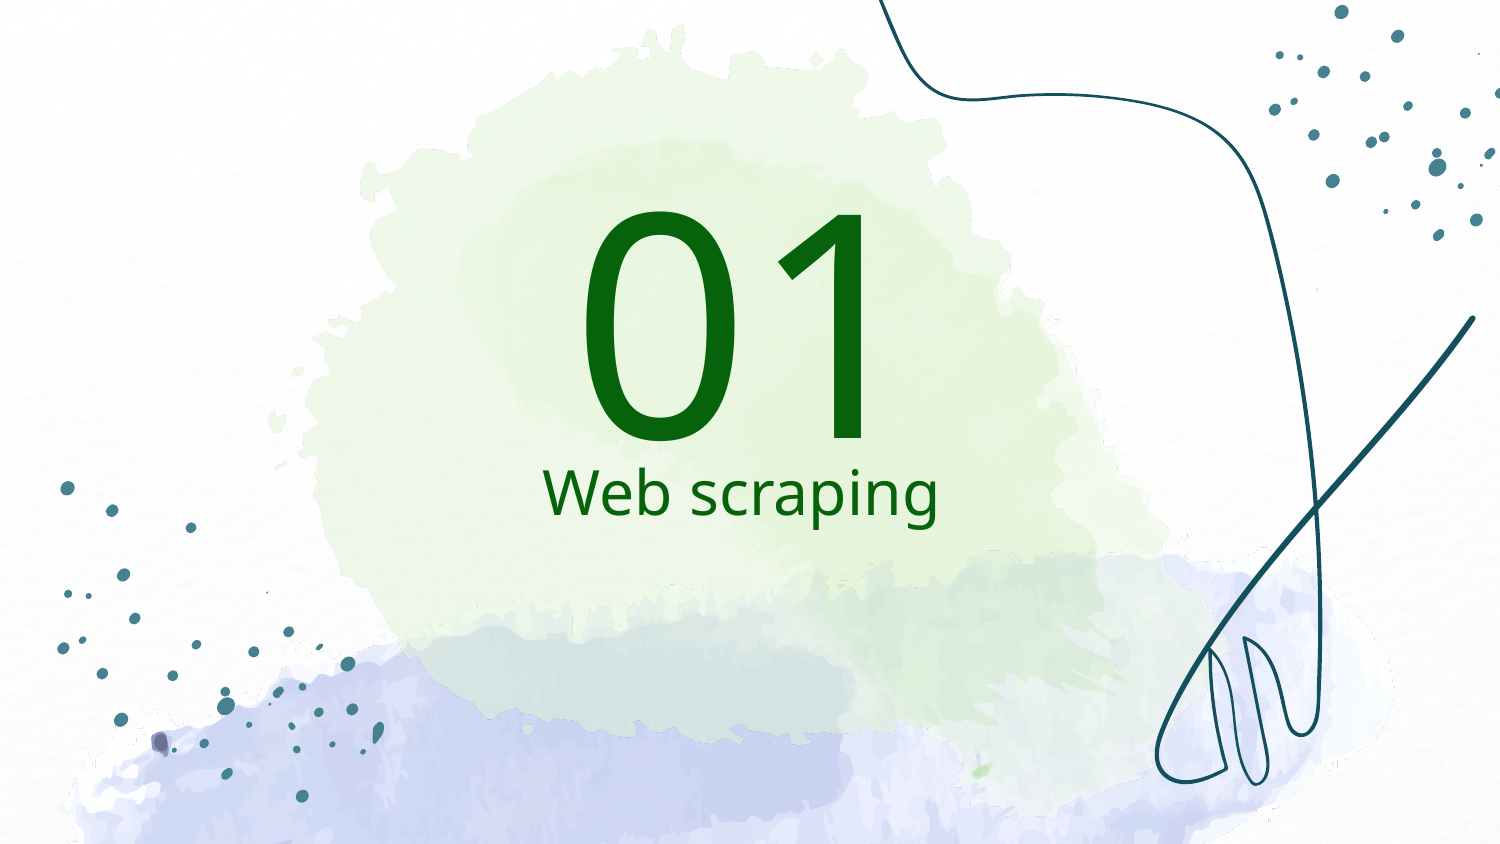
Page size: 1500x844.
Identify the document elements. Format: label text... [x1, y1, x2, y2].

picture [1211, 516, 1318, 783]
title Web scraping [434, 425, 1066, 556]
picture [0, 0, 1500, 844]
picture [1159, 653, 1224, 780]
title 01 [434, 166, 1066, 425]
